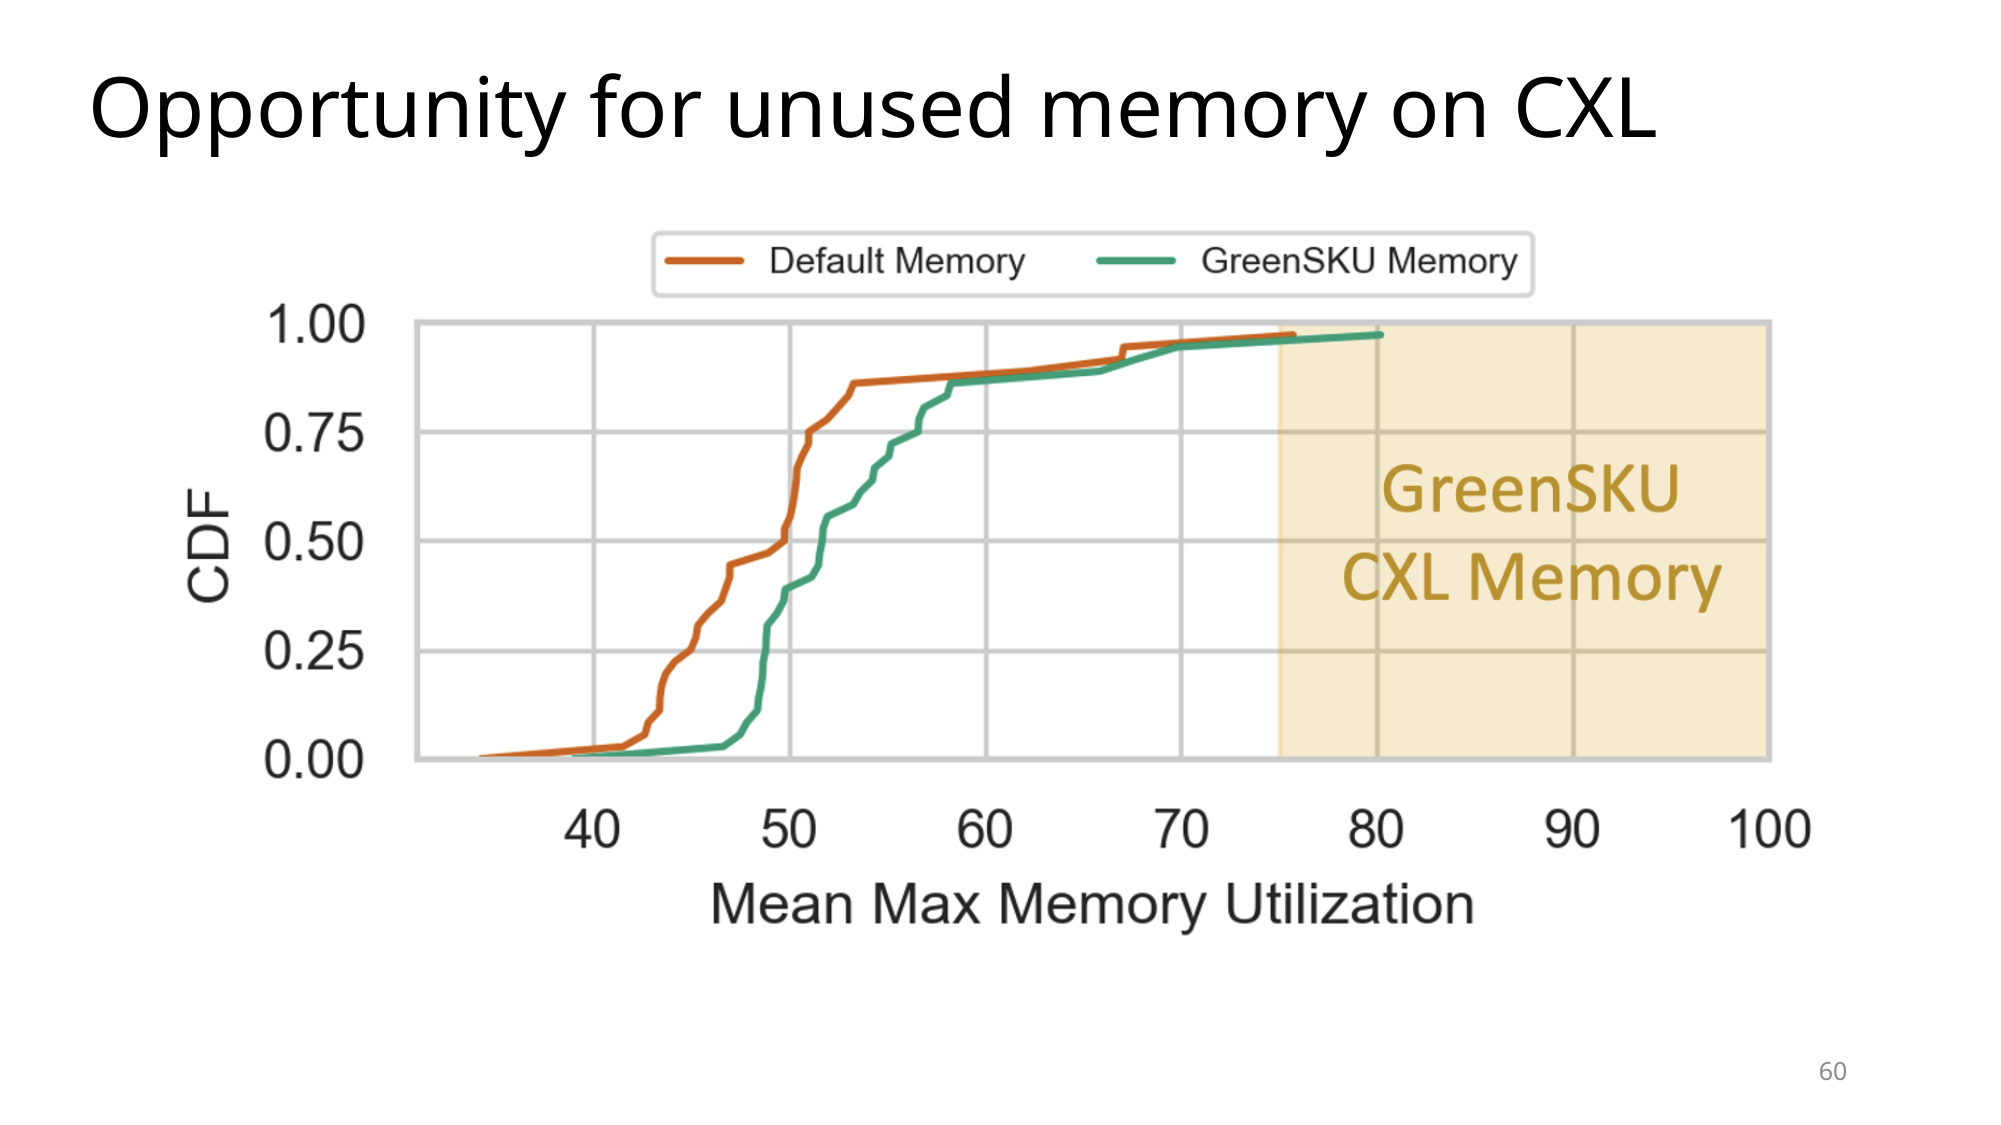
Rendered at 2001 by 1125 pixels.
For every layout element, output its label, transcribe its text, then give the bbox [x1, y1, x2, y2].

slide_number 60 [1412, 1042, 1863, 1103]
title Opportunity for unused memory on CXL [73, 2, 2000, 220]
picture [177, 219, 1823, 942]
